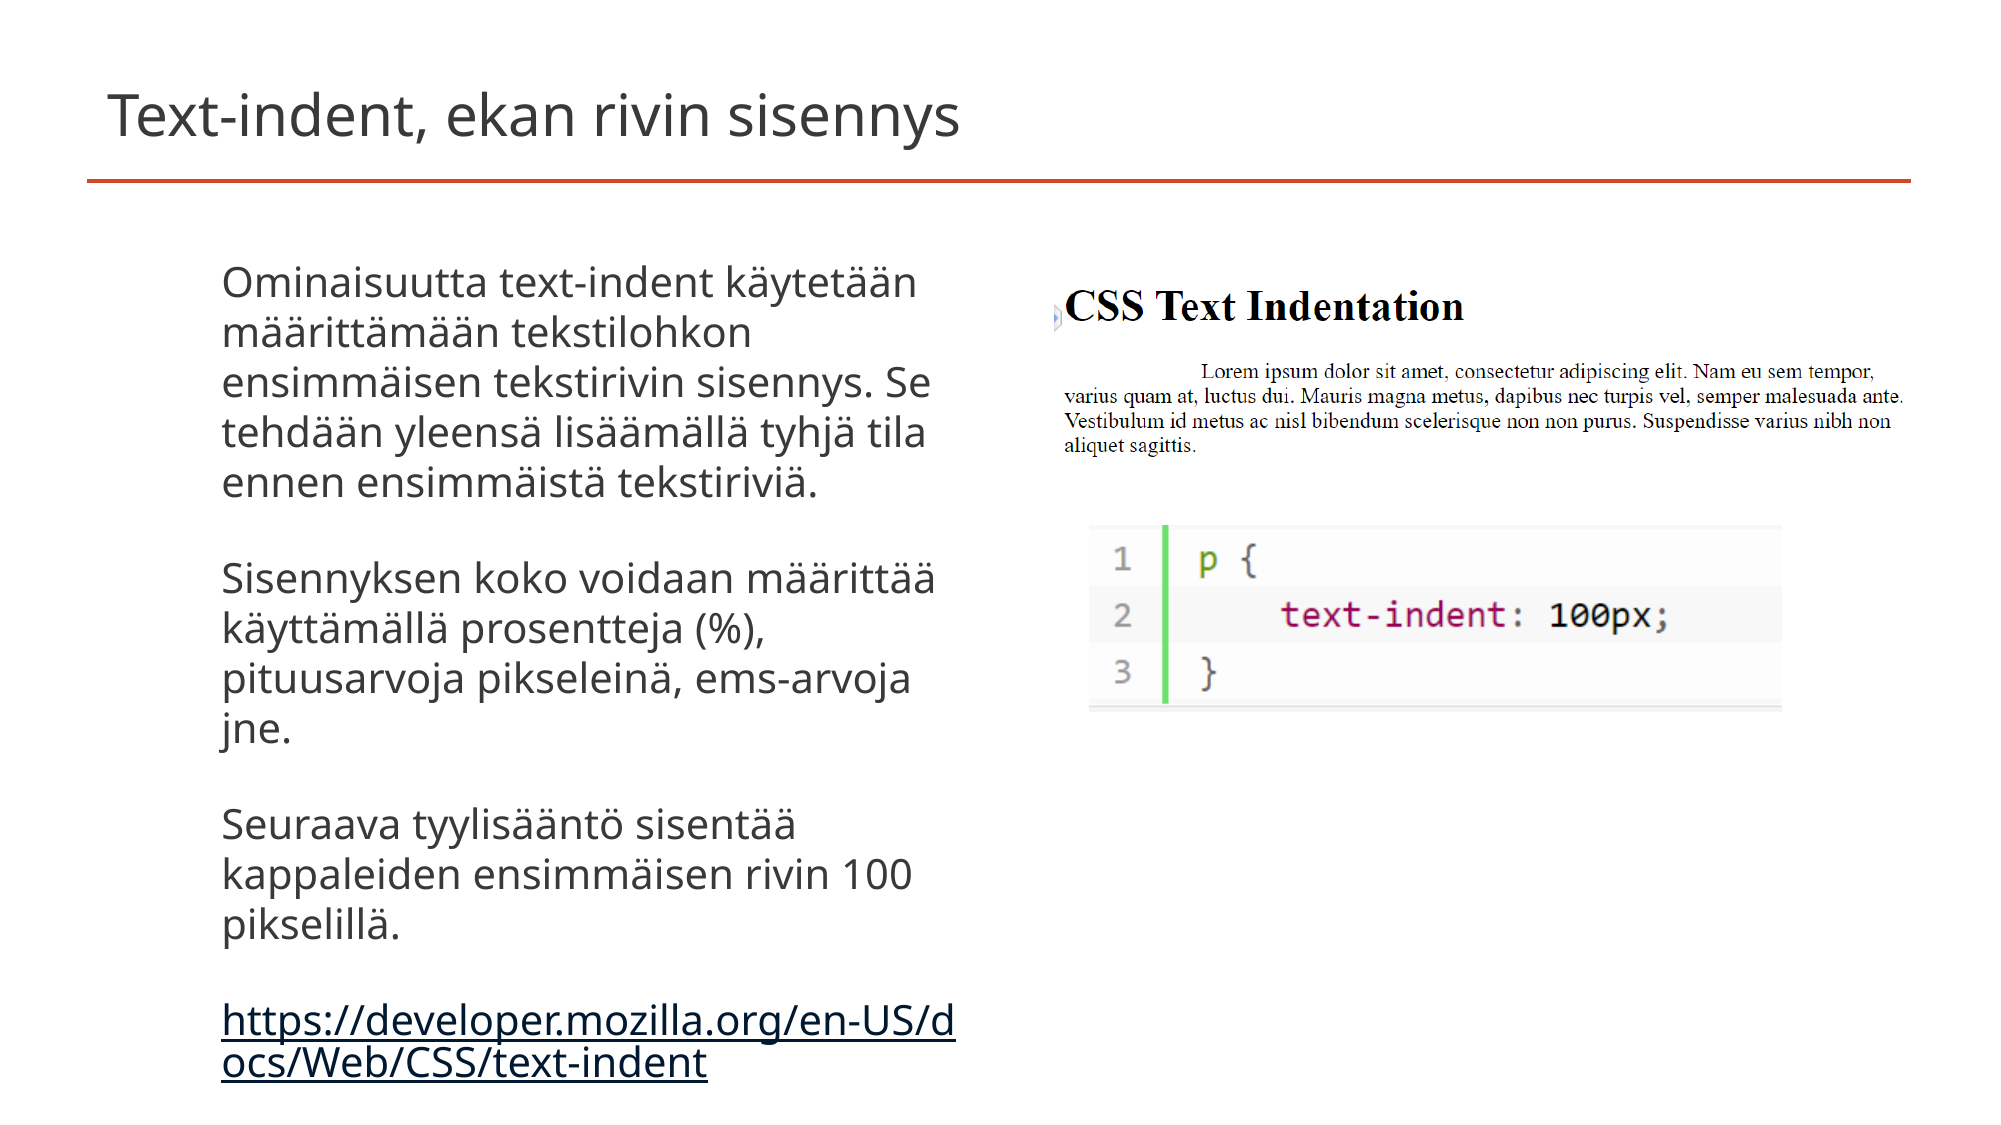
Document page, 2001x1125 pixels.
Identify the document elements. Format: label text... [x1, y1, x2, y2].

picture [1054, 283, 1912, 472]
list Ominaisuutta text-indent käytetään määrittämään tekstilohkon ensimmäisen tekstirivin sisennys. Se tehdään yleensä lisäämällä tyhjä tila ennen ensimmäistä tekstiriviä. Sisennyksen koko voidaan määrittää käyttämällä prosentteja (%), pituusarvoja pikseleinä, ems-arvoja jne. Seuraava tyylisääntö sisentää kappaleiden ensimmäisen rivin 100 pikselillä. https://developer.mozilla.org/en-US/docs/Web/CSS/text-indent [206, 247, 994, 1063]
picture [1089, 525, 1782, 712]
title Text-indent, ekan rivin sisennys [92, 70, 1912, 163]
